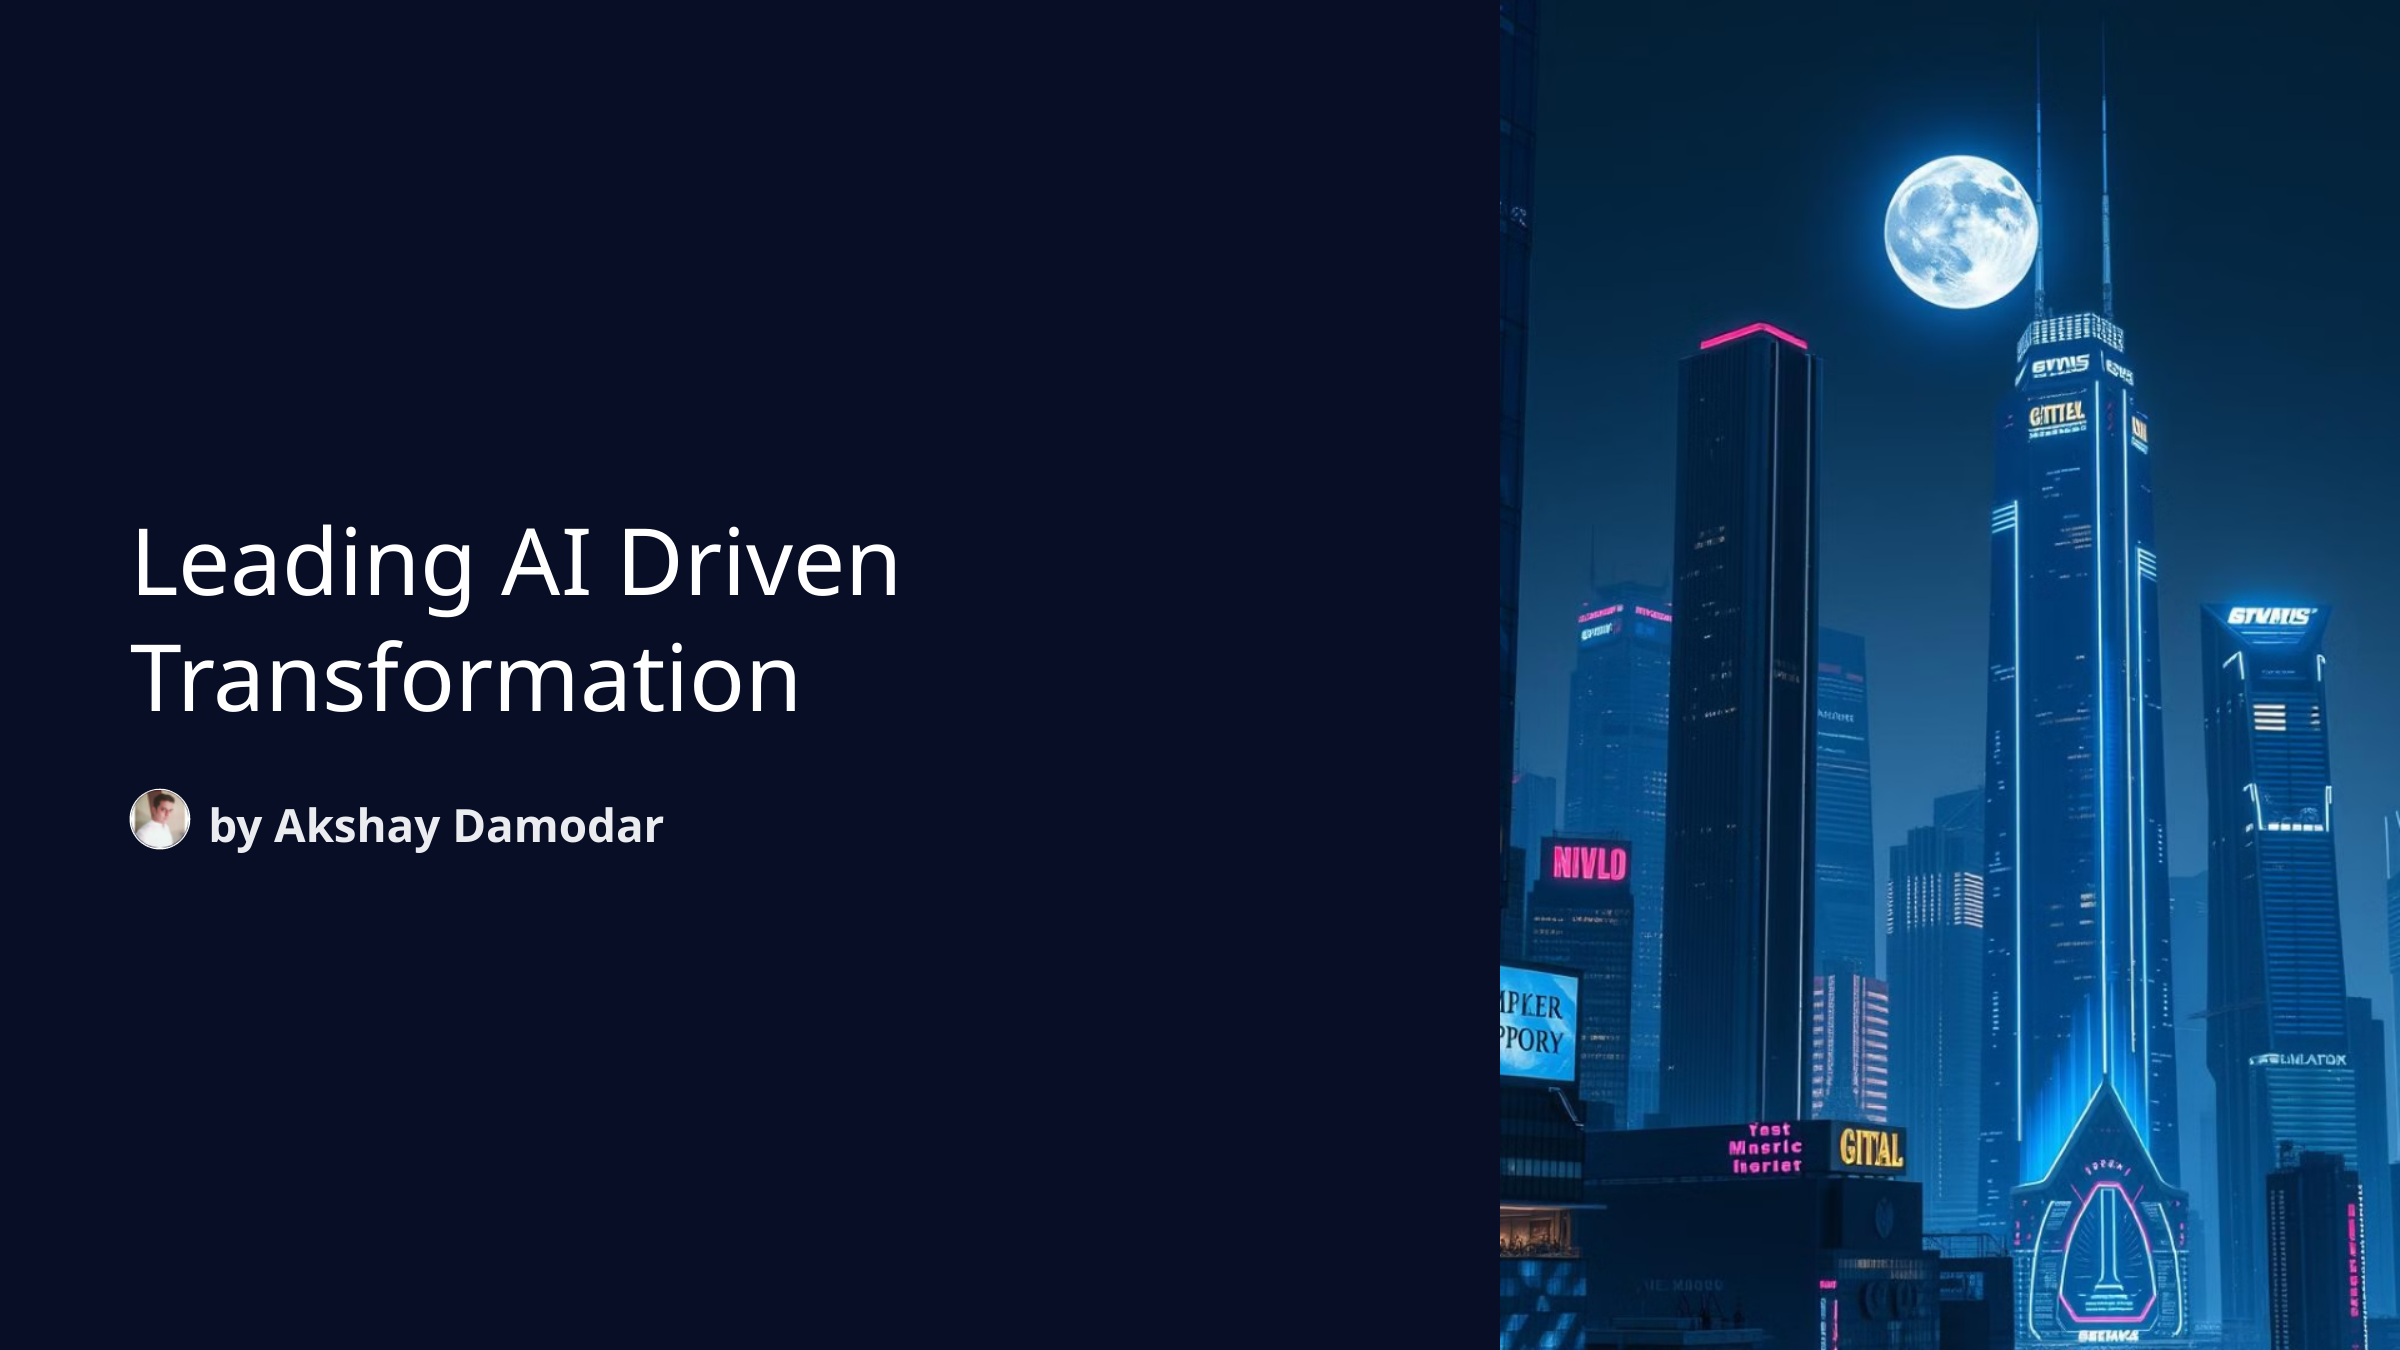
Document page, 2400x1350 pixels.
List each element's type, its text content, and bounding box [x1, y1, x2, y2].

text_box Leading AI Driven Transformation [130, 498, 1370, 731]
text_box by Akshay Damodar [208, 786, 670, 852]
picture [131, 790, 189, 848]
picture [1499, 0, 2400, 1350]
